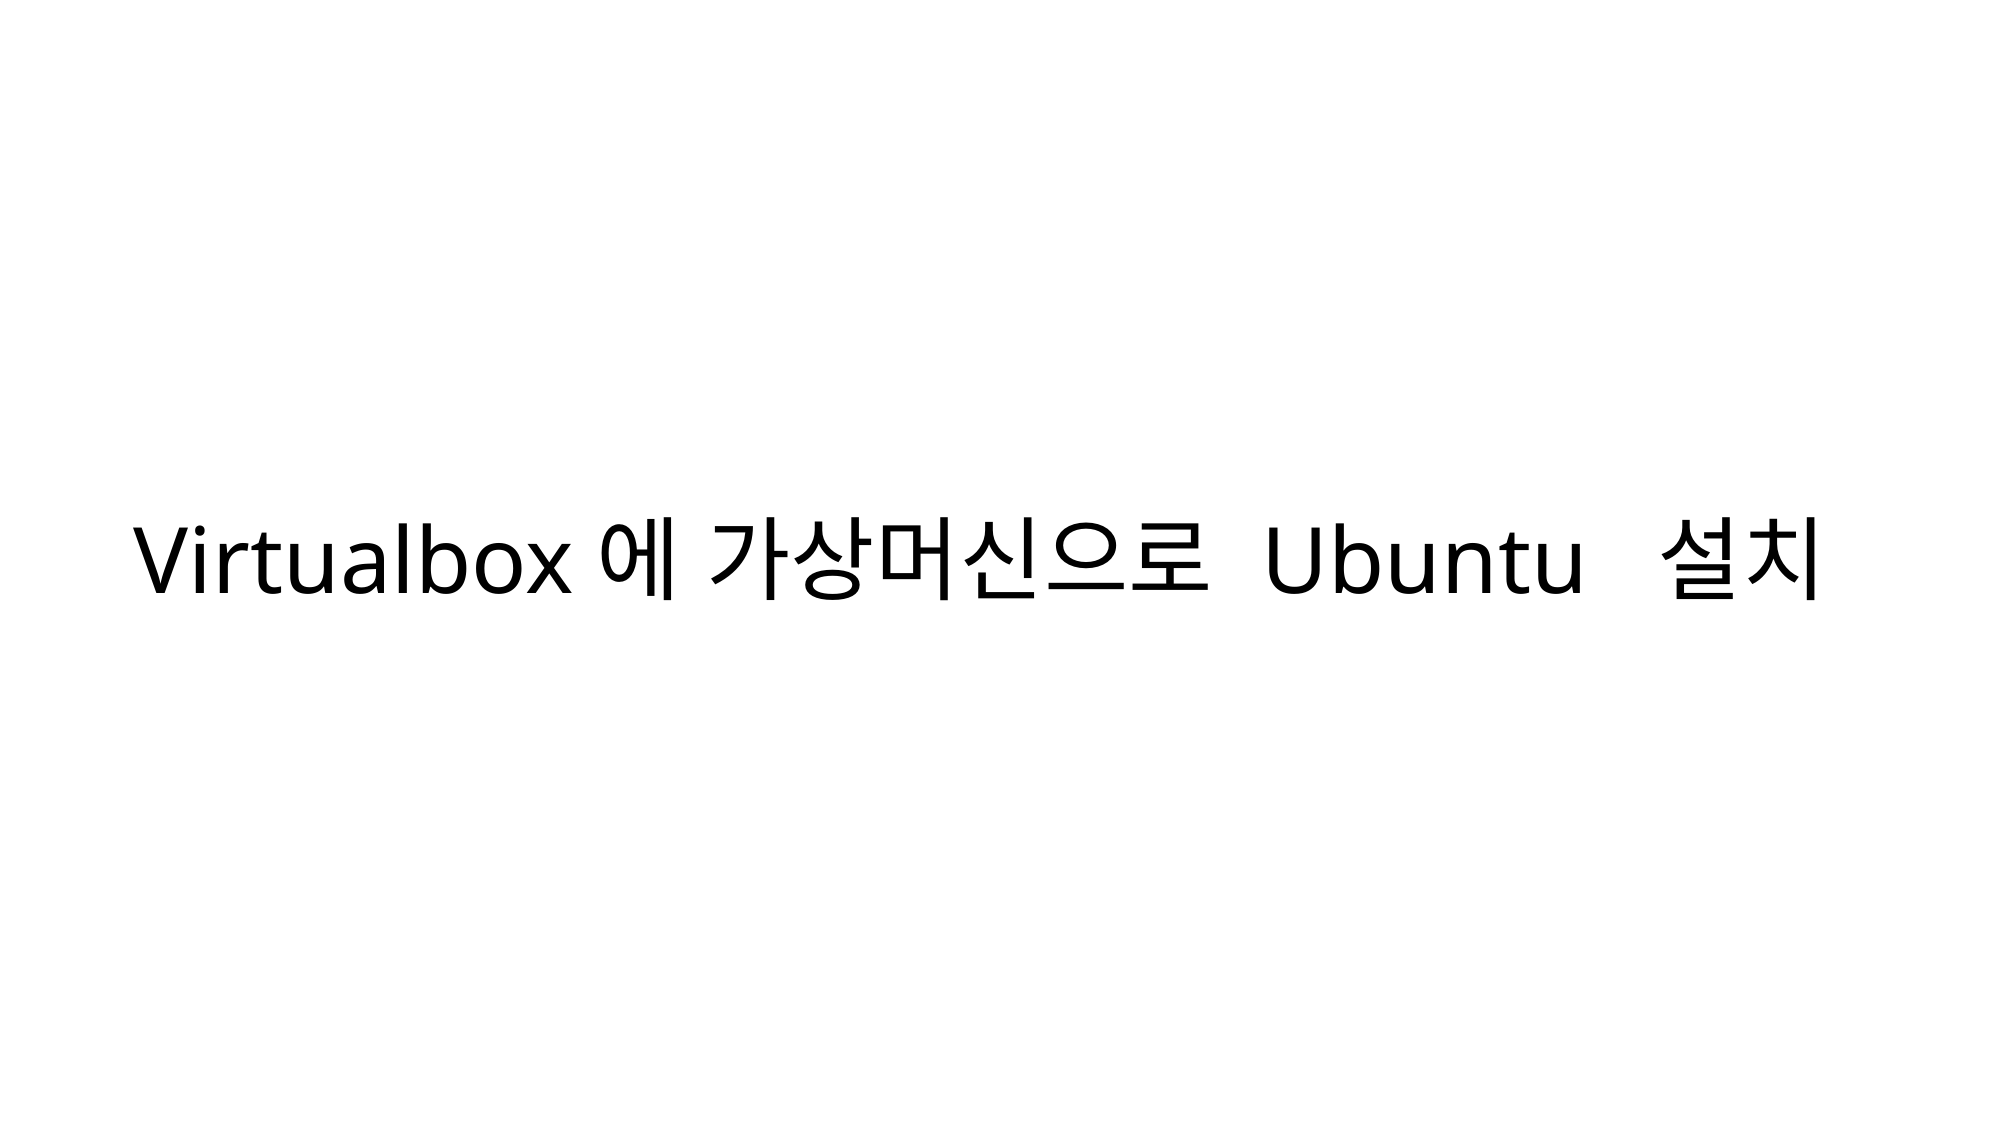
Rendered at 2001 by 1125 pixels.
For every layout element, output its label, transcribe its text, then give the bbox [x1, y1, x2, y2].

title Virtualbox에 가상머신으로 Ubuntu 설치 [119, 475, 1843, 653]
